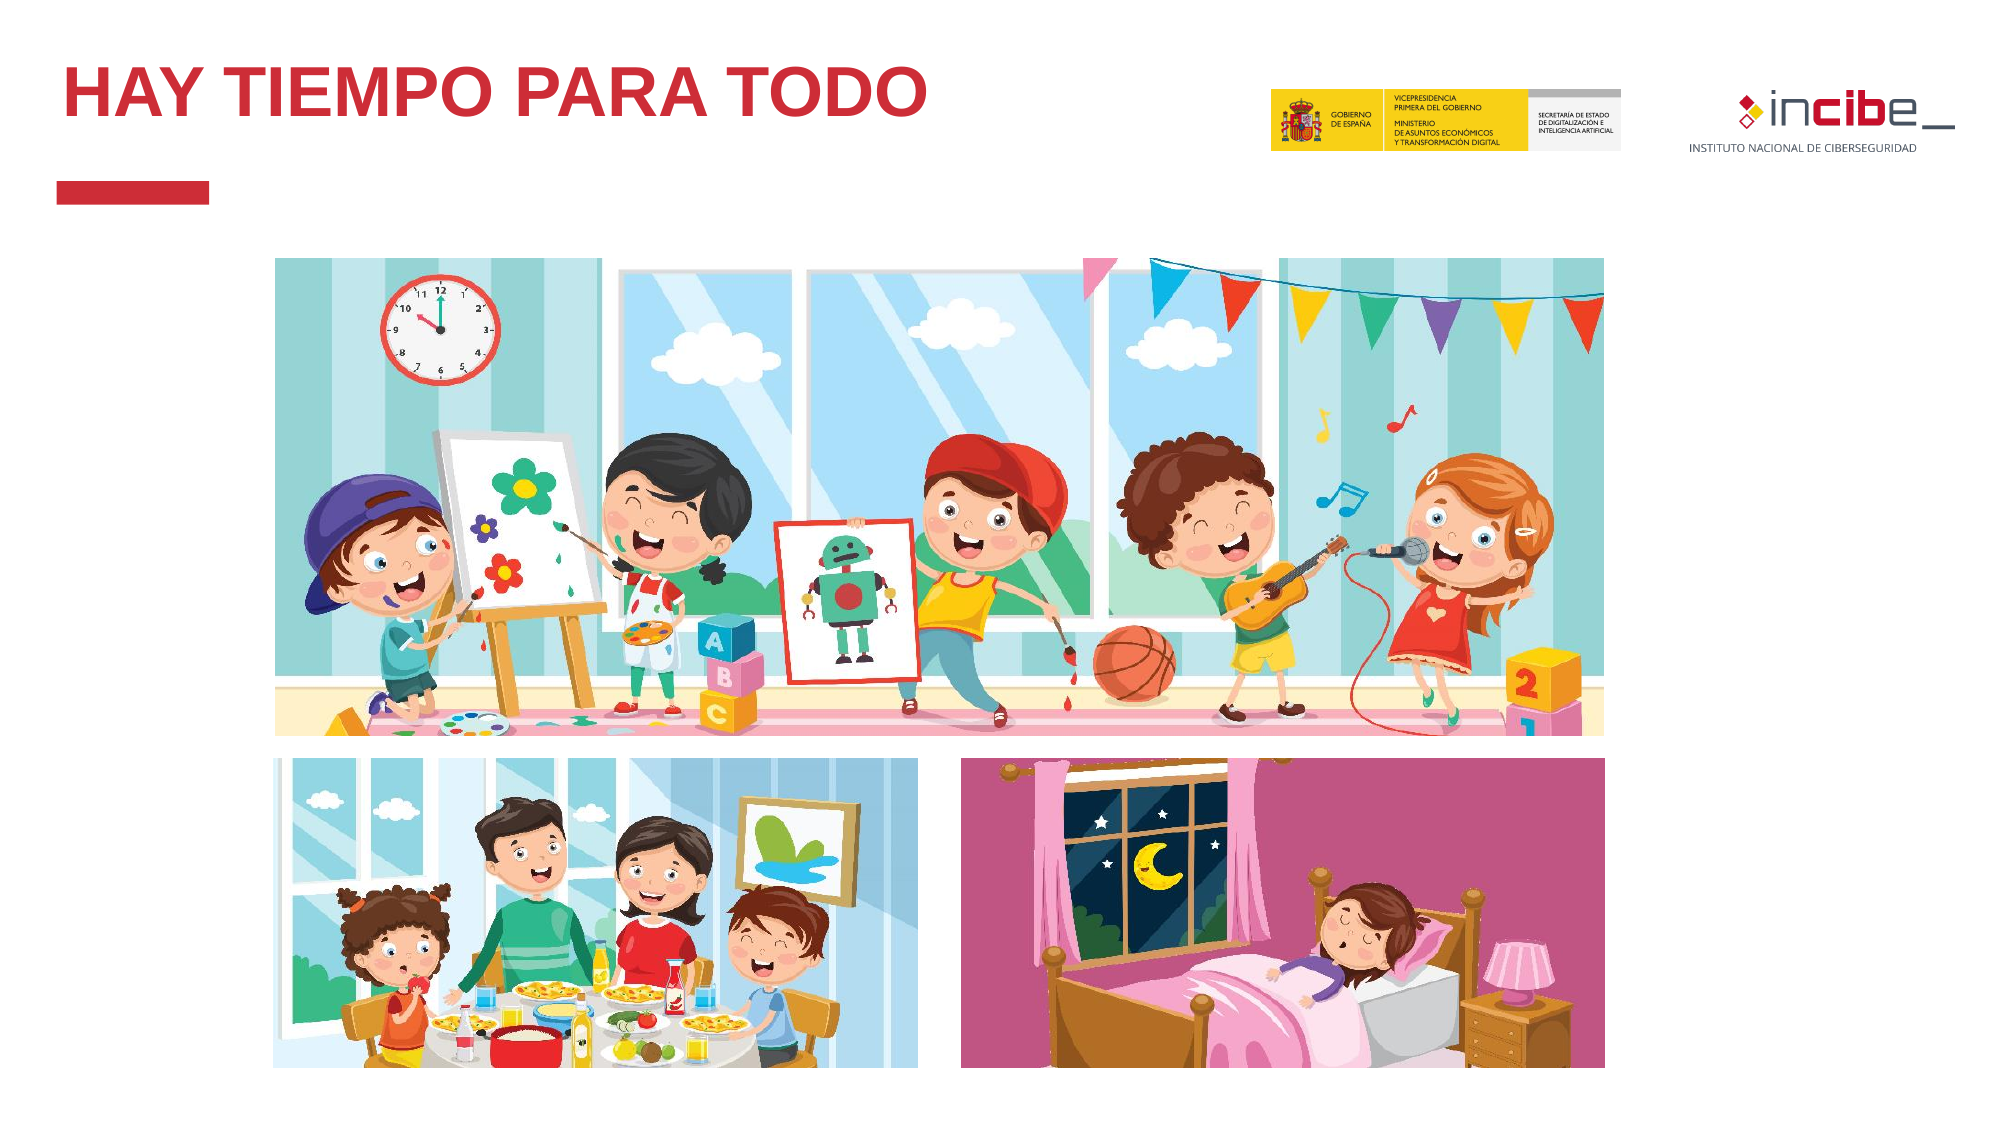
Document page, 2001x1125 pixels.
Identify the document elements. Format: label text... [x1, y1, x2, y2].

picture [1690, 90, 1955, 152]
picture [1271, 89, 1621, 151]
list HAY TIEMPO PARA TODO [56, 45, 1176, 158]
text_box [273, 258, 1605, 1068]
